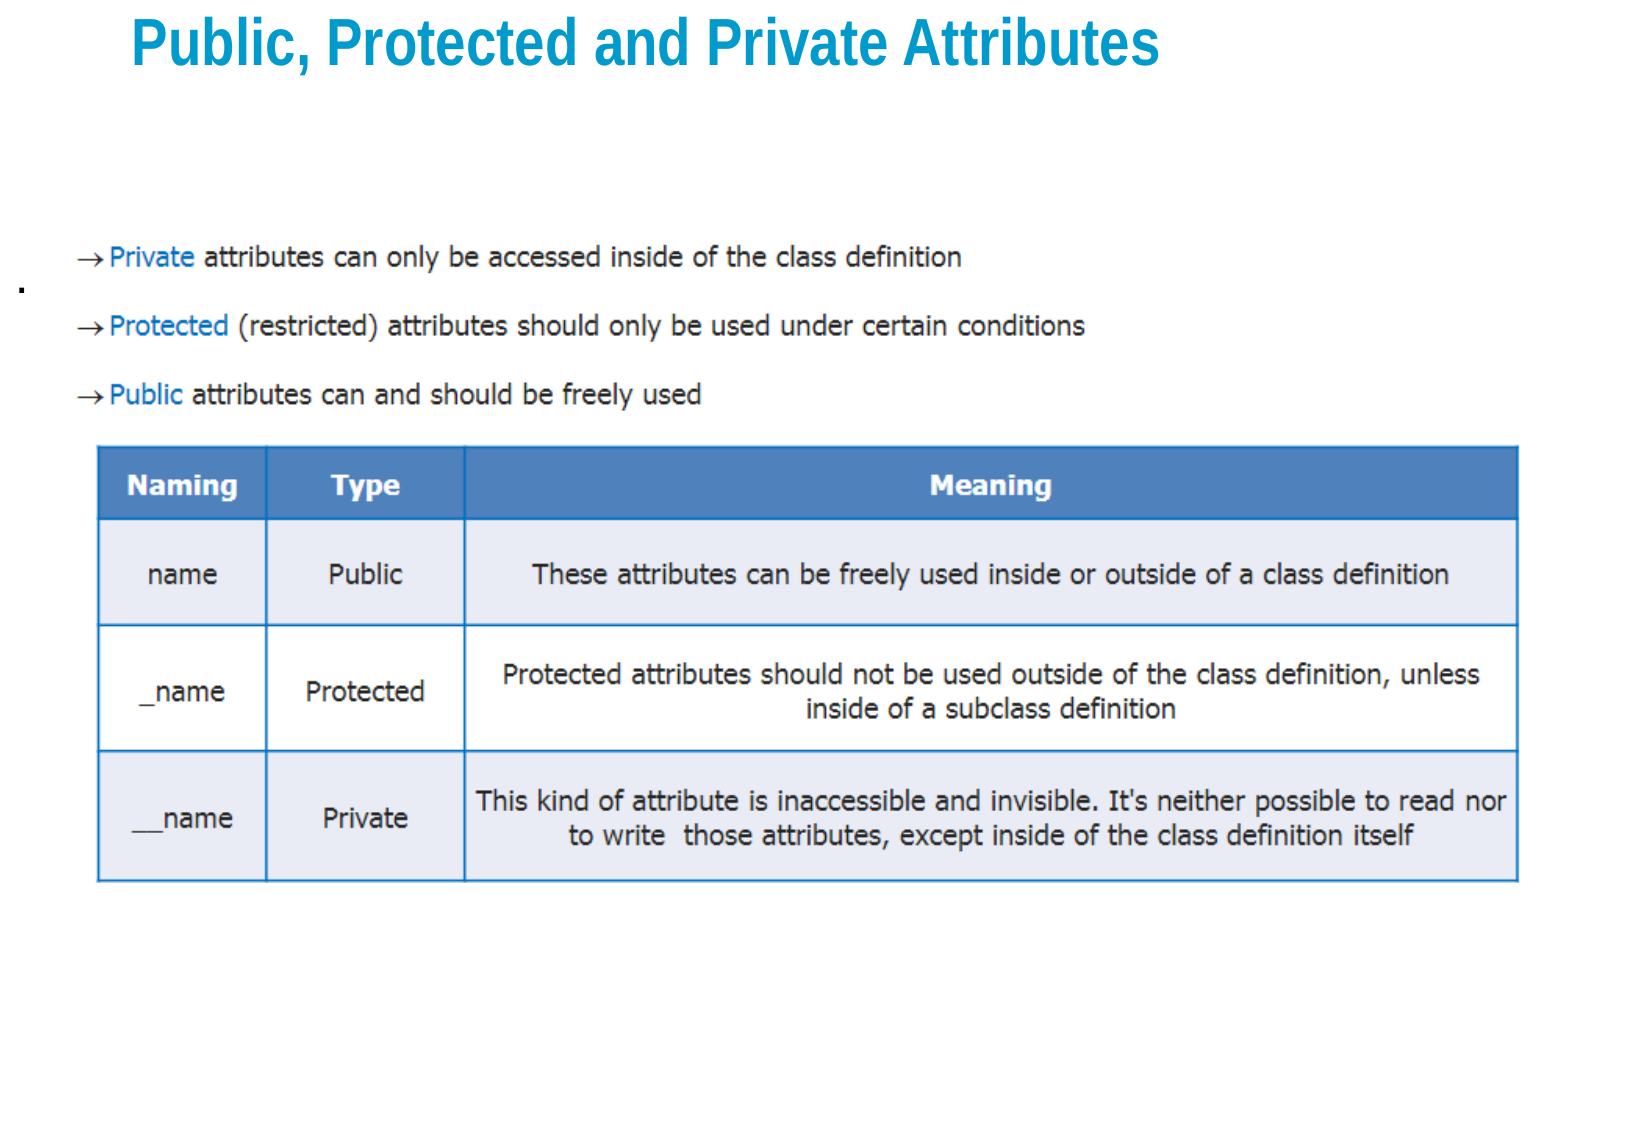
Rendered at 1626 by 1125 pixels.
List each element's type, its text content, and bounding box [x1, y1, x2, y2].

text_box [55, 161, 1616, 975]
picture [62, 227, 1563, 898]
list . [0, 236, 1625, 1004]
title Public, Protected and Private Attributes [0, 0, 1625, 195]
